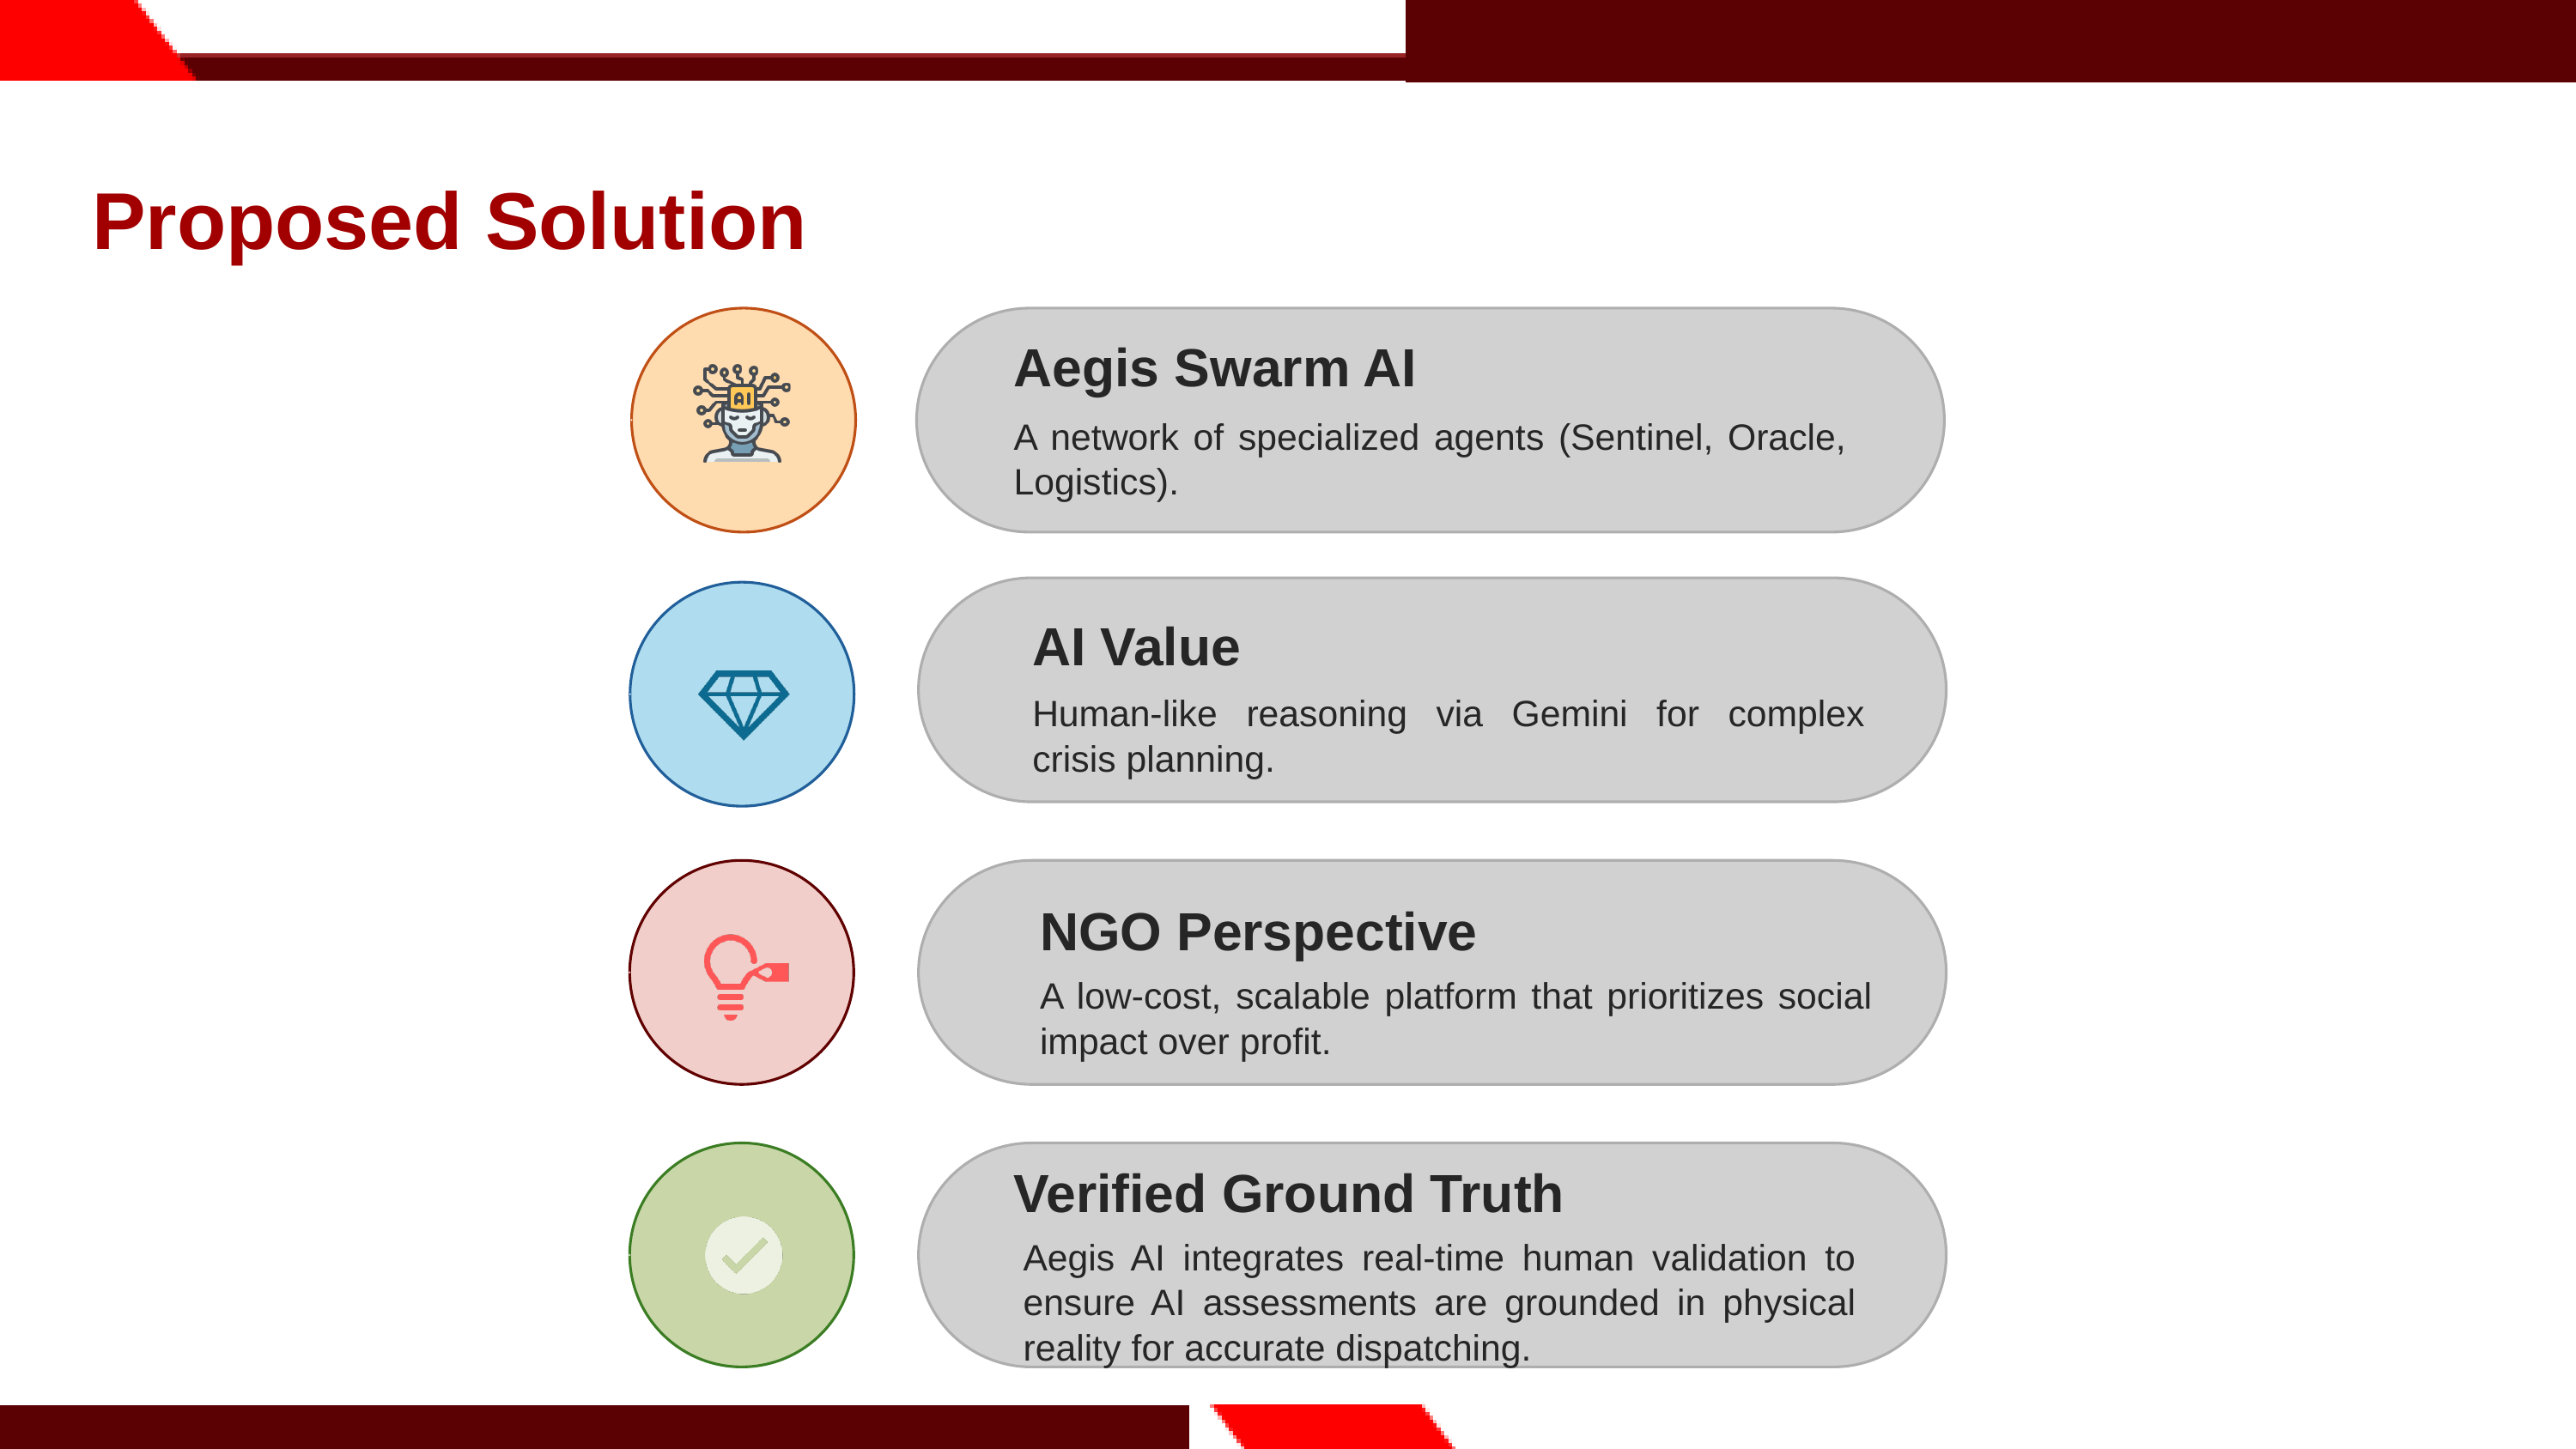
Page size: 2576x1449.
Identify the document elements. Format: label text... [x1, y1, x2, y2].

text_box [1013, 1131, 1857, 1243]
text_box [916, 1141, 1948, 1369]
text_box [1039, 870, 1874, 972]
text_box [916, 858, 1948, 1086]
text_box [0, 0, 1401, 81]
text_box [628, 580, 856, 808]
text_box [1405, 0, 2576, 83]
text_box Proposed Solution [92, 168, 1288, 266]
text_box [629, 306, 858, 534]
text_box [1032, 591, 1867, 677]
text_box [1013, 306, 1848, 408]
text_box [0, 1404, 1189, 1449]
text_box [628, 858, 856, 1086]
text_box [916, 576, 1948, 803]
text_box [1191, 1404, 2576, 1449]
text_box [628, 1141, 856, 1369]
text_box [914, 306, 1947, 534]
